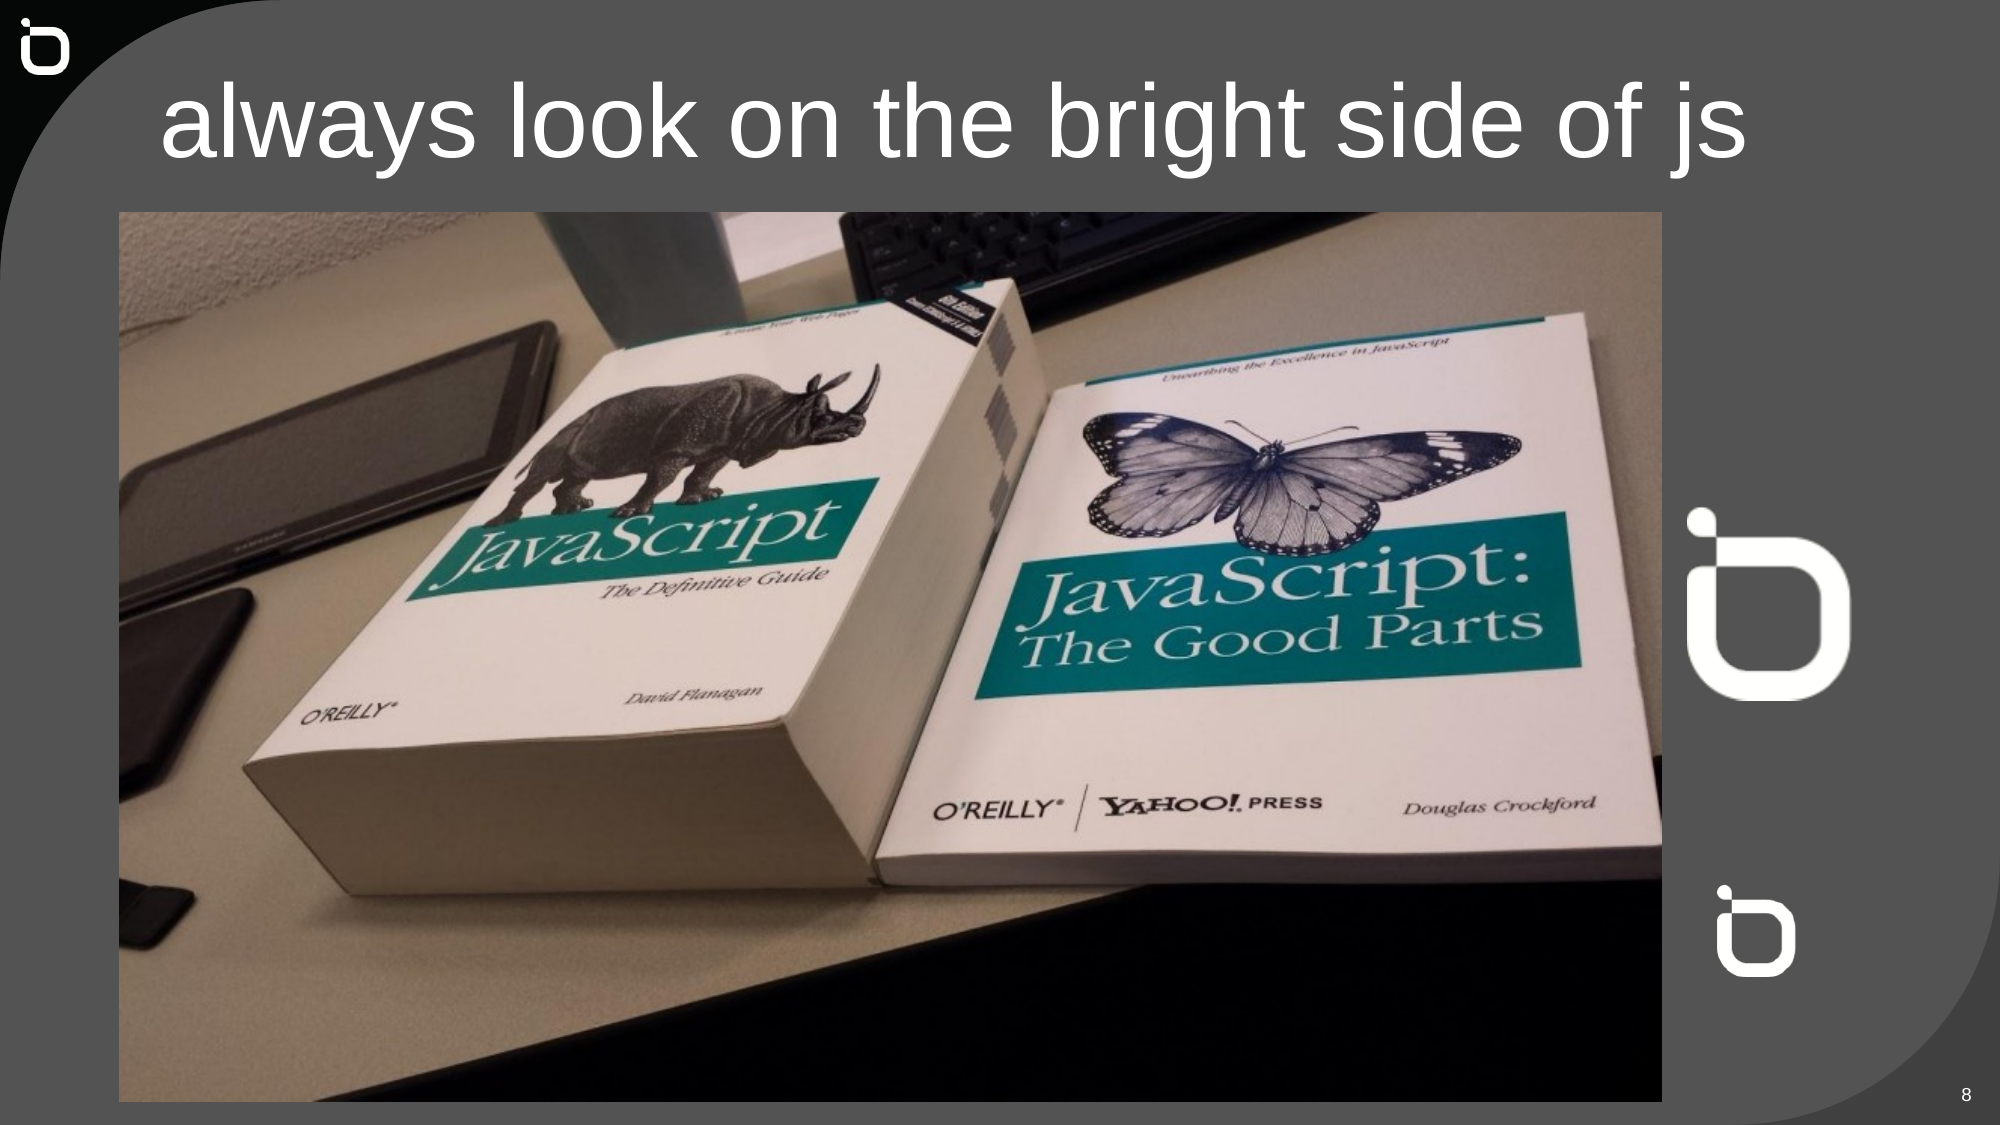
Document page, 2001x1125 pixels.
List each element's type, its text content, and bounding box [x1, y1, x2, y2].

title always look on the bright side of js [159, 67, 1803, 206]
picture [1717, 884, 1803, 977]
picture [119, 212, 1662, 1102]
text_box [1866, 1074, 1972, 1105]
picture [21, 17, 74, 75]
picture [1687, 506, 1867, 701]
